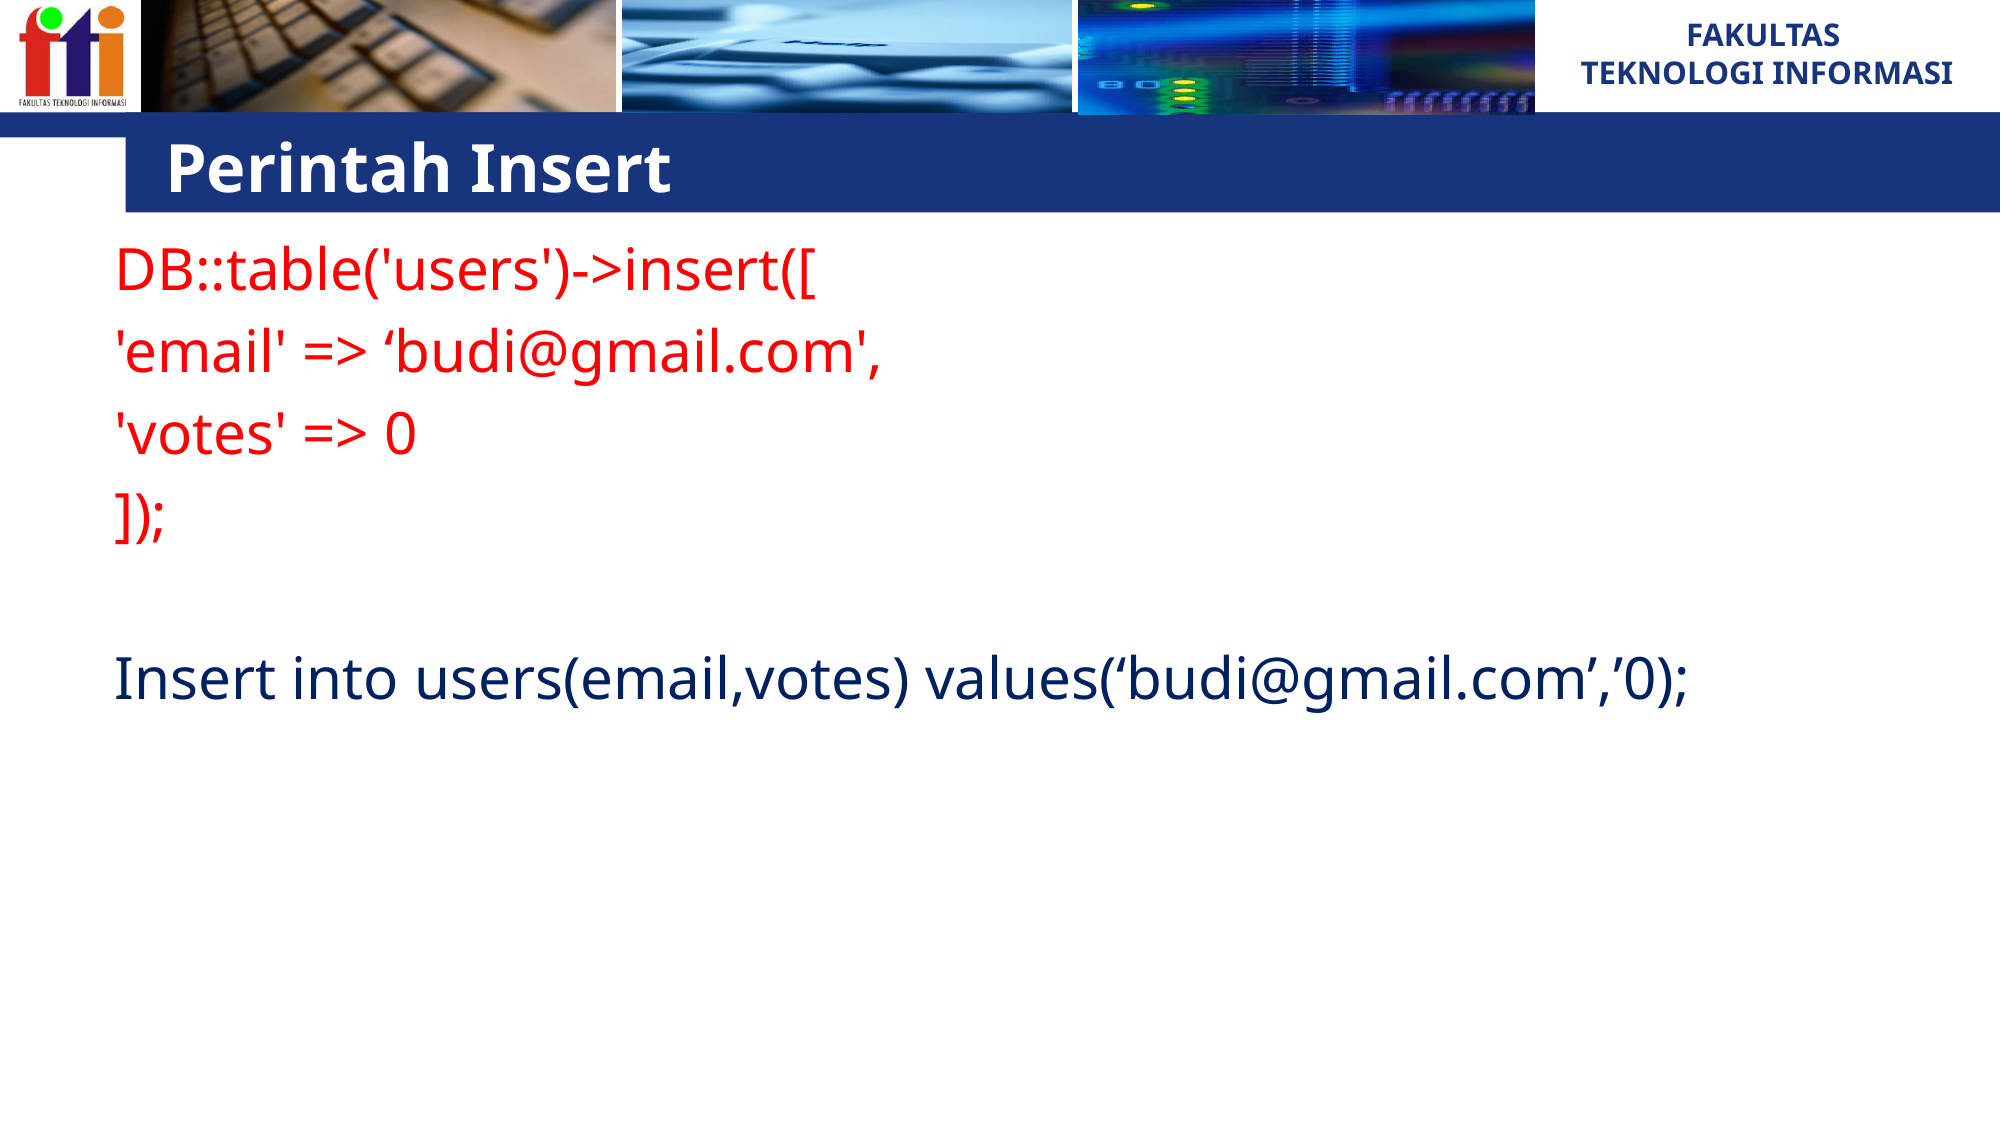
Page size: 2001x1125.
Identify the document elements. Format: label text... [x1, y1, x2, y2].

picture [1078, 0, 1535, 115]
list DB::table('users')->insert([ 'email' => ‘budi@gmail.com', 'votes' => 0 ]); Insert into users(email,votes) values(‘budi@gmail.com’,’0); [99, 224, 1901, 587]
picture [19, 6, 126, 106]
picture [141, 0, 616, 112]
picture [622, 0, 1072, 113]
title Perintah Insert [149, 119, 1934, 213]
